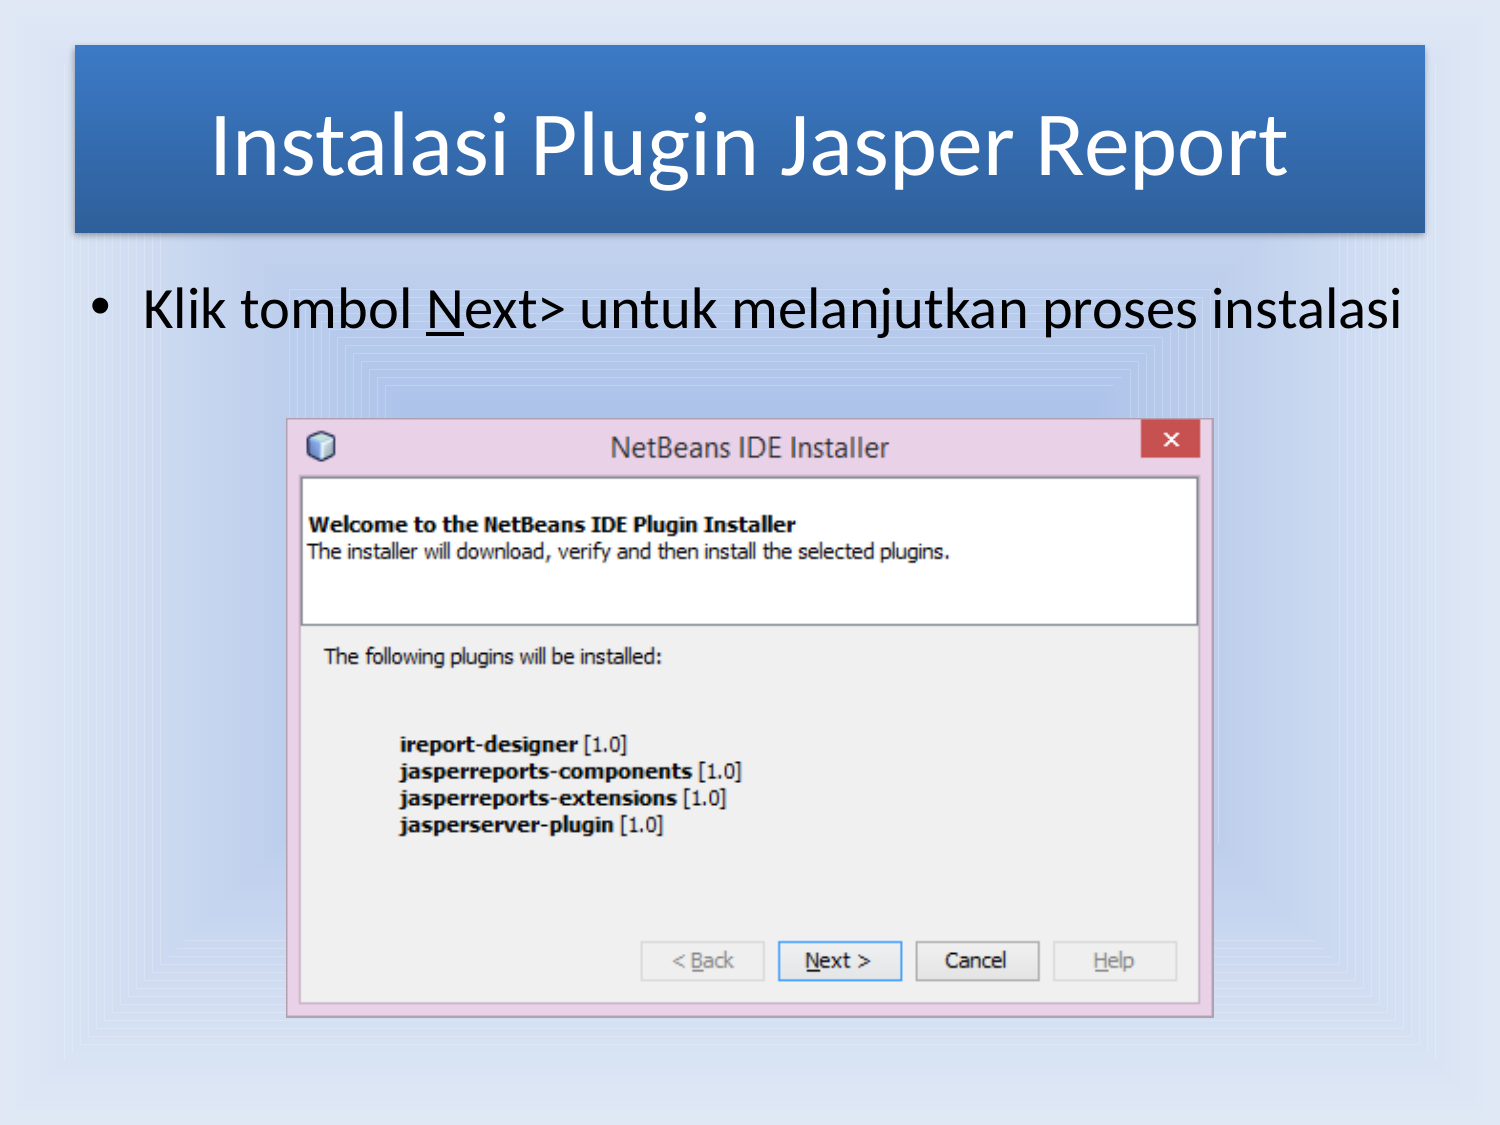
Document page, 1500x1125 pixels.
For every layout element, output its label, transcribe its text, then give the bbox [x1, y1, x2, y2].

list Klik tombol Next> untuk melanjutkan proses instalasi [75, 262, 1425, 418]
picture [286, 418, 1214, 1018]
title Instalasi Plugin Jasper Report [75, 45, 1425, 233]
